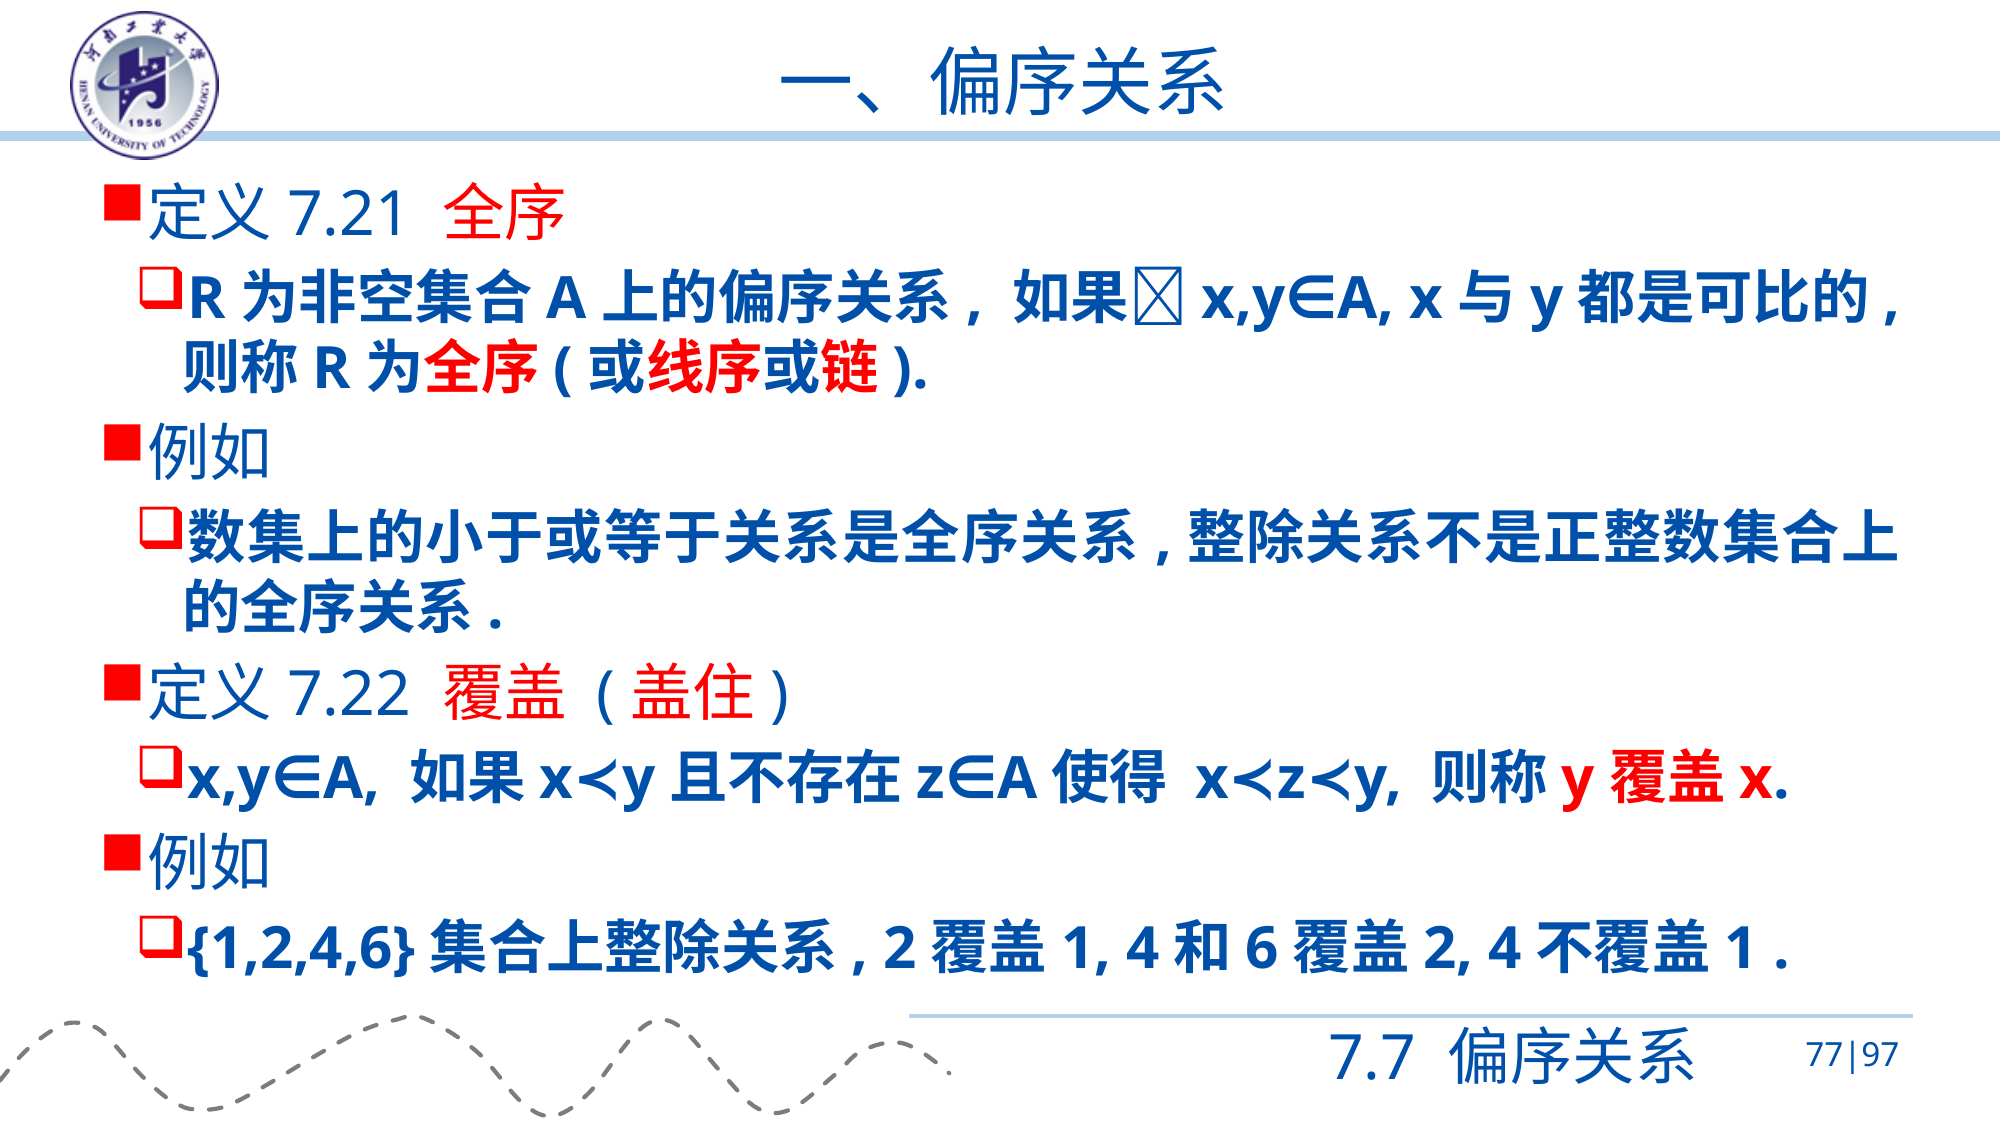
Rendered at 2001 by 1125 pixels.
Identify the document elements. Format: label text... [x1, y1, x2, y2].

slide_number 77|97 [1756, 1025, 1915, 1086]
picture [70, 11, 219, 160]
list 7.7 偏序关系 [948, 1009, 1713, 1101]
title 一、偏序关系 [236, 36, 1772, 134]
list 定义7.21 全序 R为非空集合A上的偏序关系, 如果x,y∈A, x与y都是可比的, 则称R为全序(或线序或链). 例如 数集上的小于或等于关系是全序关系,整除关系不是正整数集合上的全序关系. 定义7.22 覆盖 (盖住) x,y∈A, 如果x≺y且不存在z∈A使得 x≺z≺y, 则称y覆盖x. 例如 {1,2,4,6}集合上整除关系, 2覆盖1, 4和6覆盖2, 4不覆盖1 . [84, 165, 1916, 1006]
